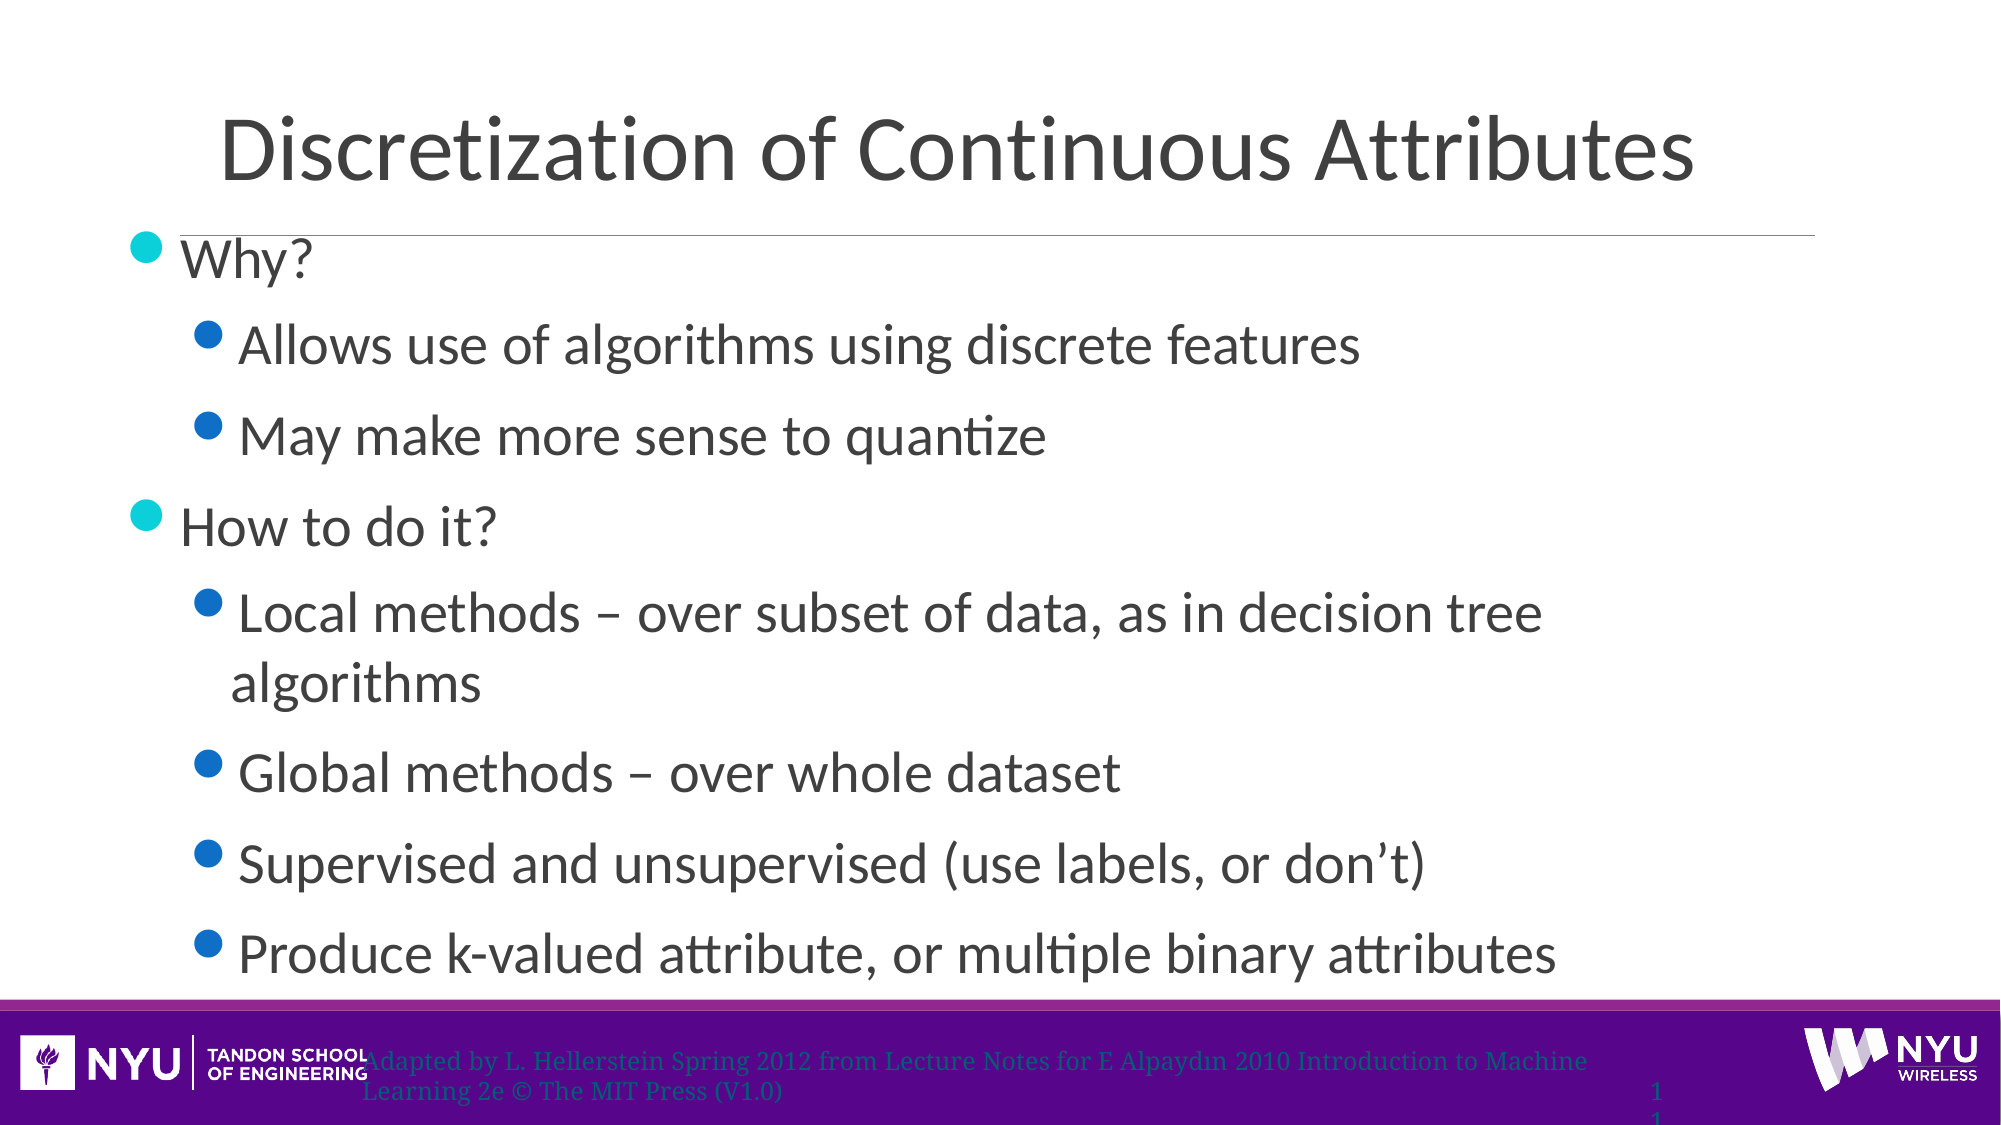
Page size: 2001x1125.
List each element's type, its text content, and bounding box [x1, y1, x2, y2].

title Discretization of Continuous Attributes [217, 11, 1868, 200]
list Why? Allows use of algorithms using discrete features May make more sense to quantize How to do it? Local methods – over subset of data, as in decision tree algorithms Global methods – over whole dataset Supervised and unsupervised (use labels, or don’t) Produce k-valued attribute, or multiple binary attributes [123, 220, 1774, 986]
text_box 11 [1647, 1075, 1677, 1125]
text_box Adapted by L. Hellerstein Spring 2012 from Lecture Notes for E Alpaydın 2010 Introduction to Machine Learning 2e © The MIT Press (V1.0) [360, 1045, 1618, 1106]
